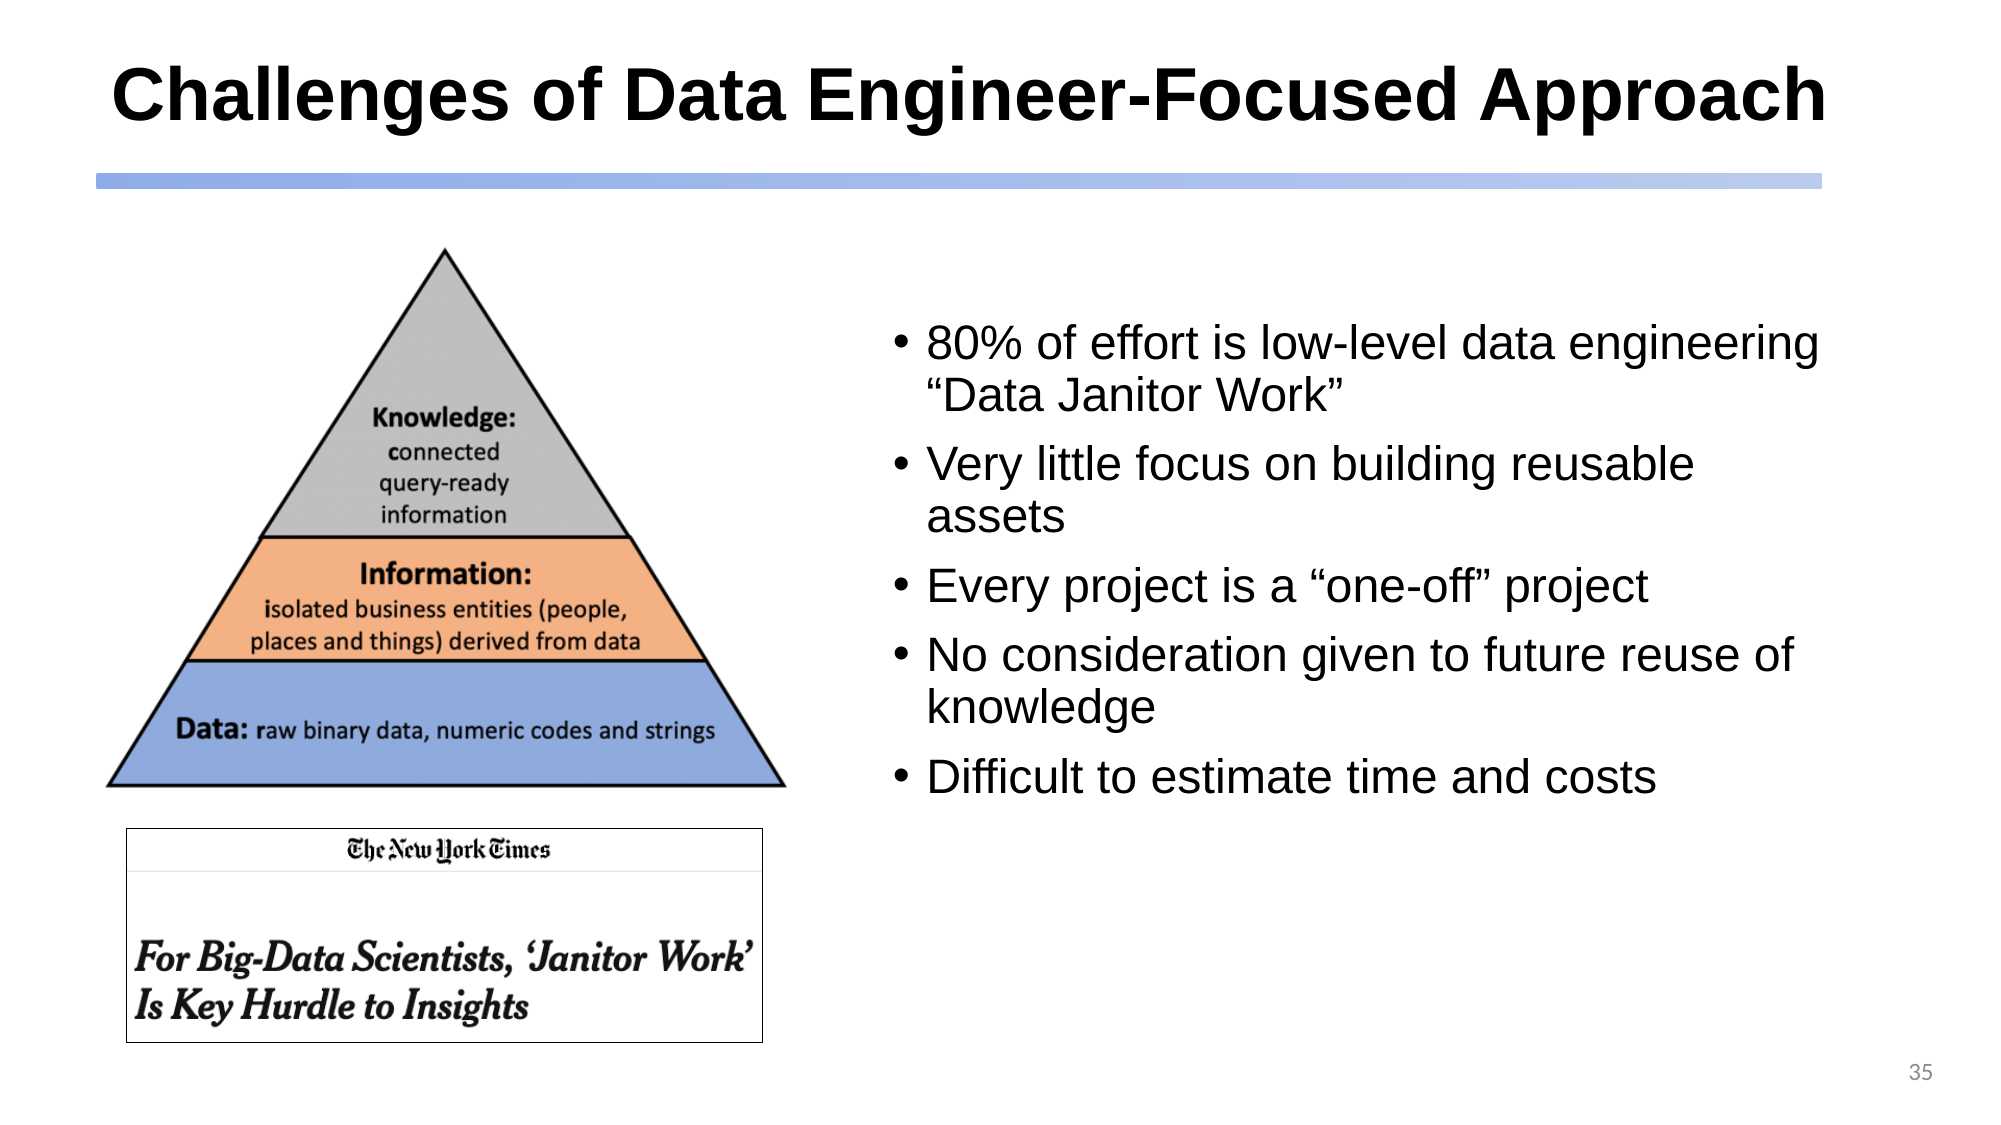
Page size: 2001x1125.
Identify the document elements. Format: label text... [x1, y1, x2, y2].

slide_number 35 [1498, 1040, 1949, 1101]
title Challenges of Data Engineer-Focused Approach [96, 25, 1967, 167]
picture [96, 244, 793, 796]
list 80% of effort is low-level data engineering “Data Janitor Work” Very little focus on building reusable assets Every project is a “one-off” project No consideration given to future reuse of knowledge Difficult to estimate time and costs [877, 310, 1845, 815]
picture [126, 828, 763, 1043]
